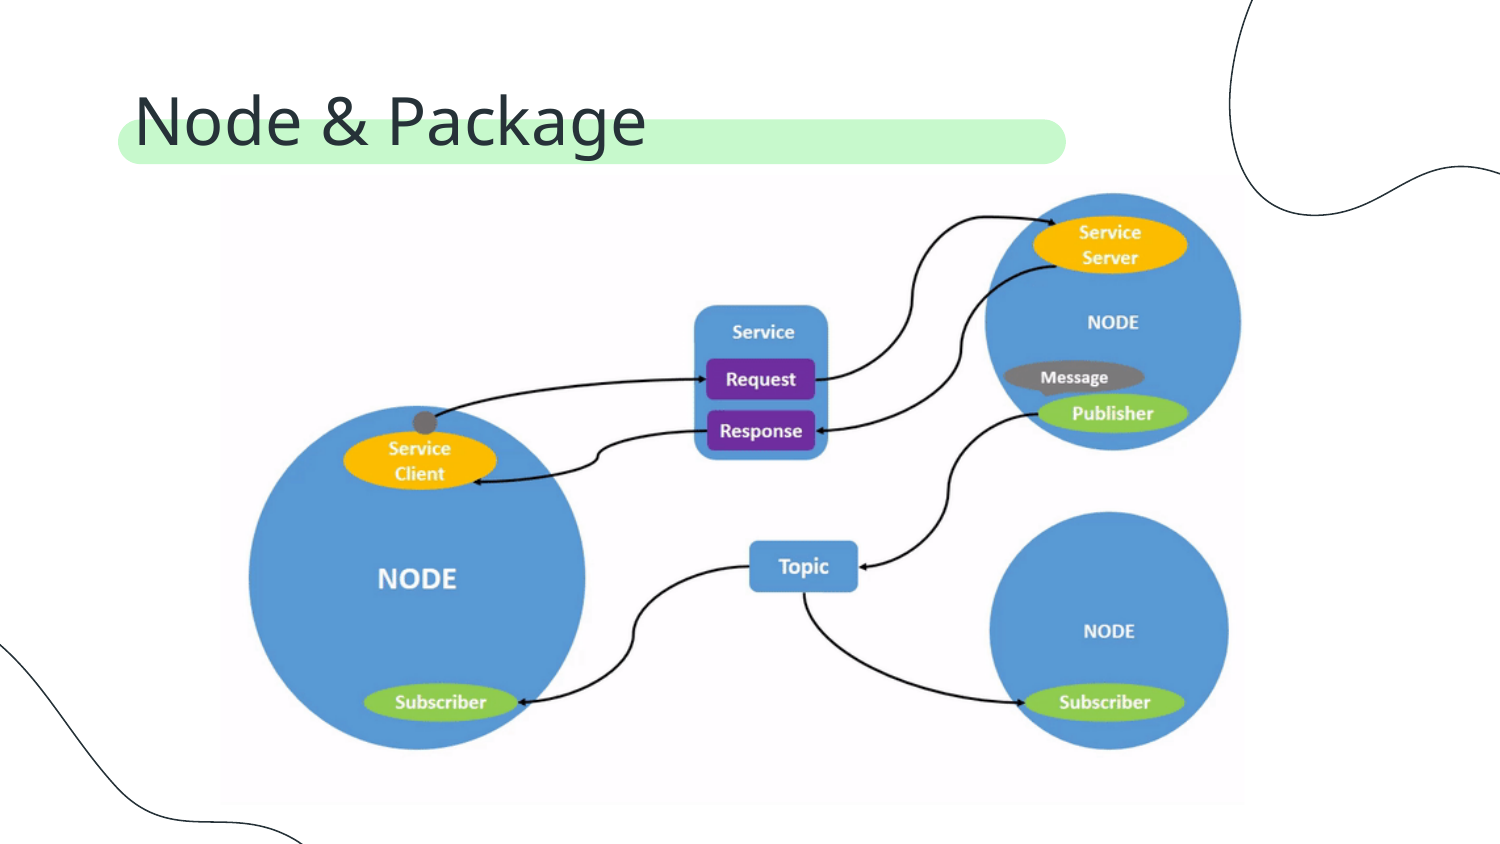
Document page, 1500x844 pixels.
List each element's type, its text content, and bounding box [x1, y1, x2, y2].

picture [220, 174, 1245, 806]
title Node & Package [118, 63, 1382, 165]
